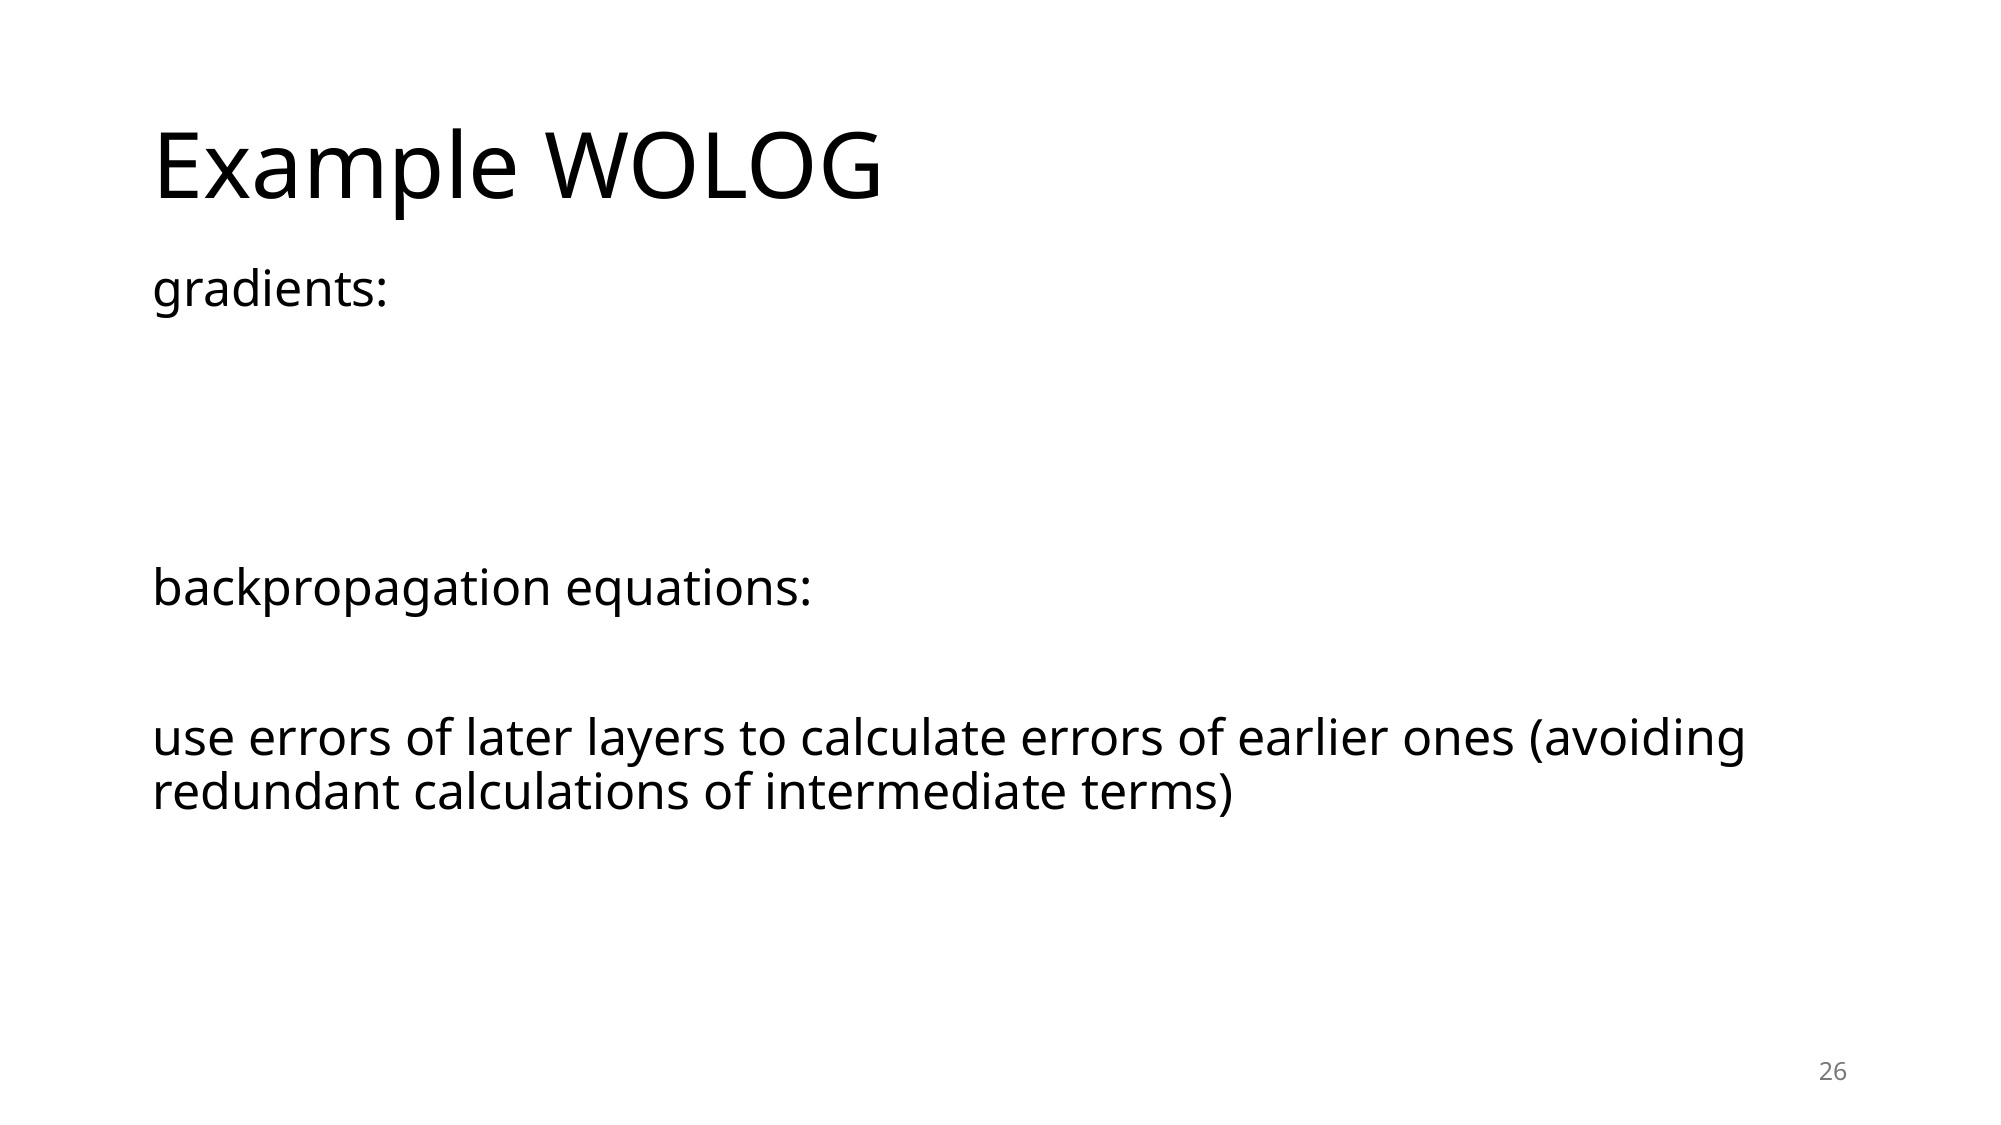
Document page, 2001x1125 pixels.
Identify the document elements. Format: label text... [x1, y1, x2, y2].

title Example WOLOG [137, 59, 1863, 278]
slide_number 26 [1412, 1042, 1863, 1103]
